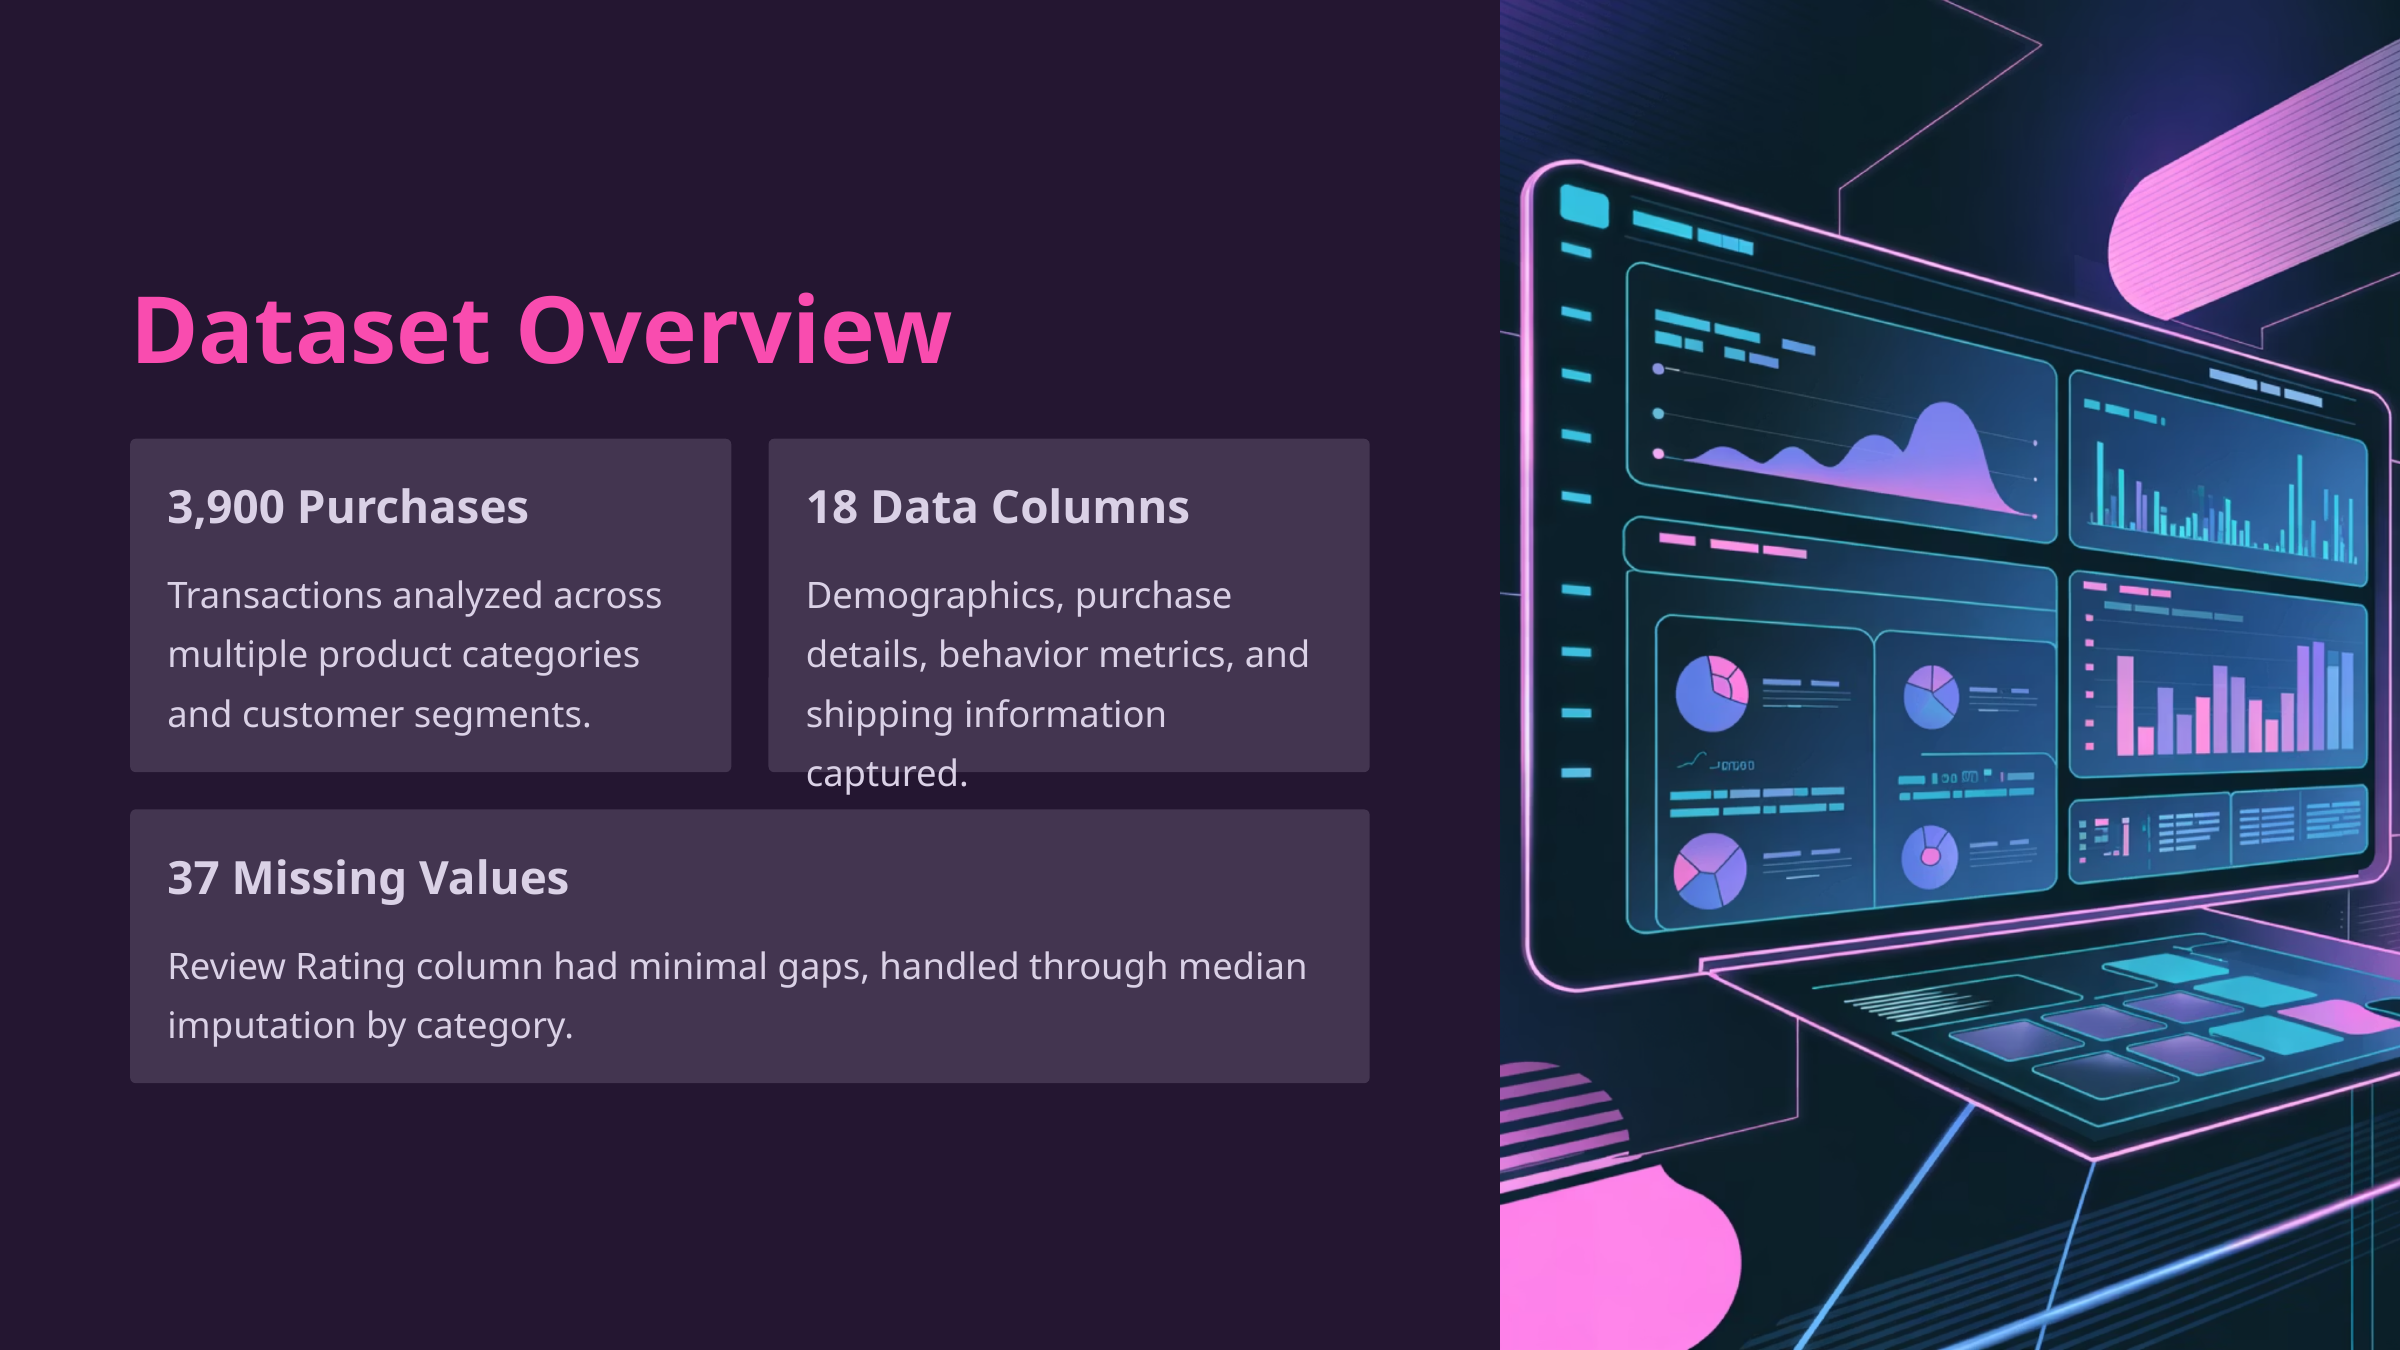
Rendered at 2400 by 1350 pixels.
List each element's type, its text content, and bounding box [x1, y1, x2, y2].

text_box Review Rating column had minimal gaps, handled through median imputation by category. [167, 926, 1333, 1046]
text_box 37 Missing Values [167, 846, 633, 905]
text_box Dataset Overview [130, 266, 1061, 383]
text_box 3,900 Purchases [167, 475, 633, 534]
text_box [130, 438, 732, 773]
text_box 18 Data Columns [805, 475, 1271, 534]
picture [1499, 0, 2400, 1350]
text_box Demographics, purchase details, behavior metrics, and shipping information captured. [805, 556, 1333, 735]
text_box Transactions analyzed across multiple product categories and customer segments. [167, 556, 695, 735]
text_box [130, 809, 1370, 1084]
text_box [768, 438, 1370, 773]
